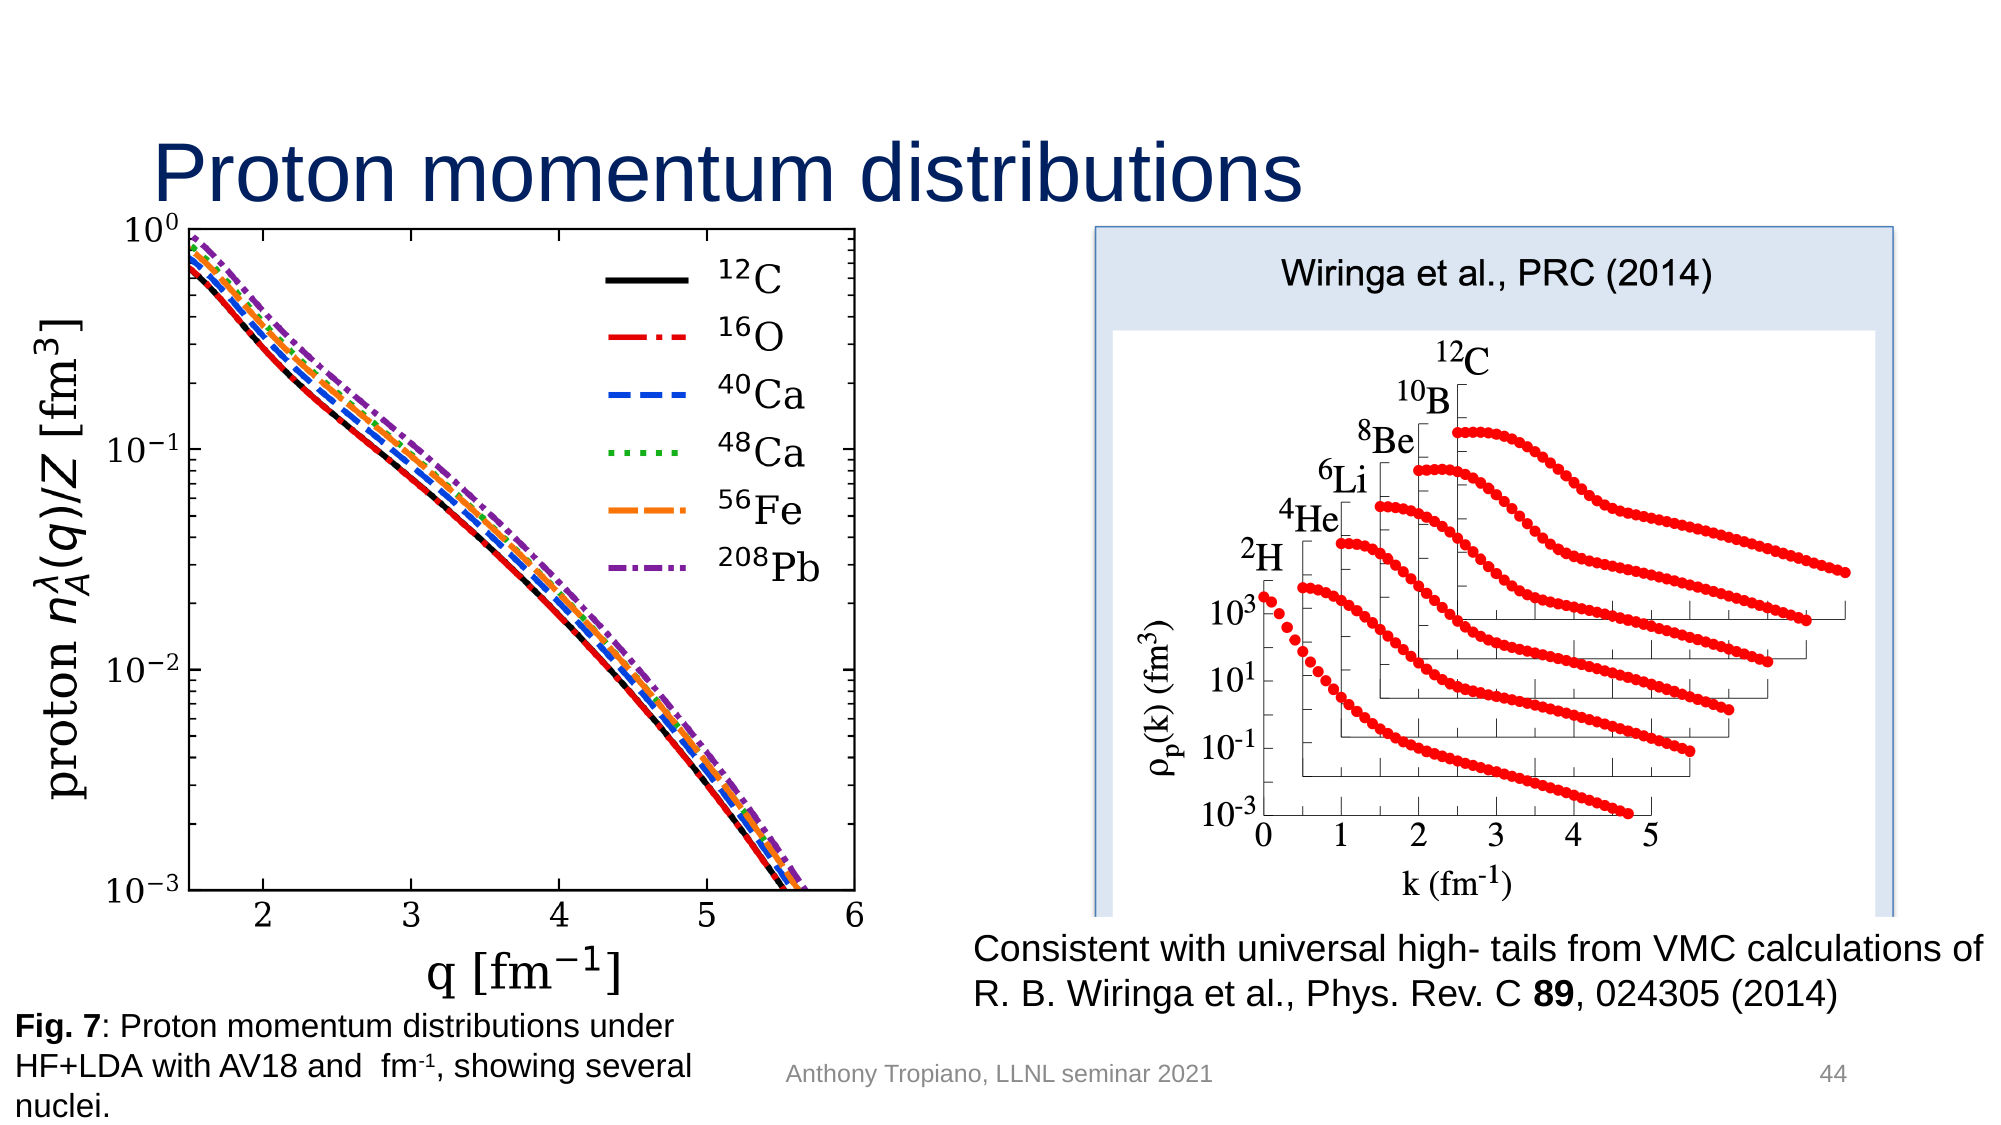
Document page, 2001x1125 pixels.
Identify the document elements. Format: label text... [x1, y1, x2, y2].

slide_number 44 [1412, 1042, 1863, 1103]
picture [11, 195, 886, 1021]
title Proton momentum distributions [137, 59, 1863, 278]
picture [1085, 221, 1902, 955]
footer Anthony Tropiano, LLNL seminar 2021 [662, 1042, 1338, 1103]
